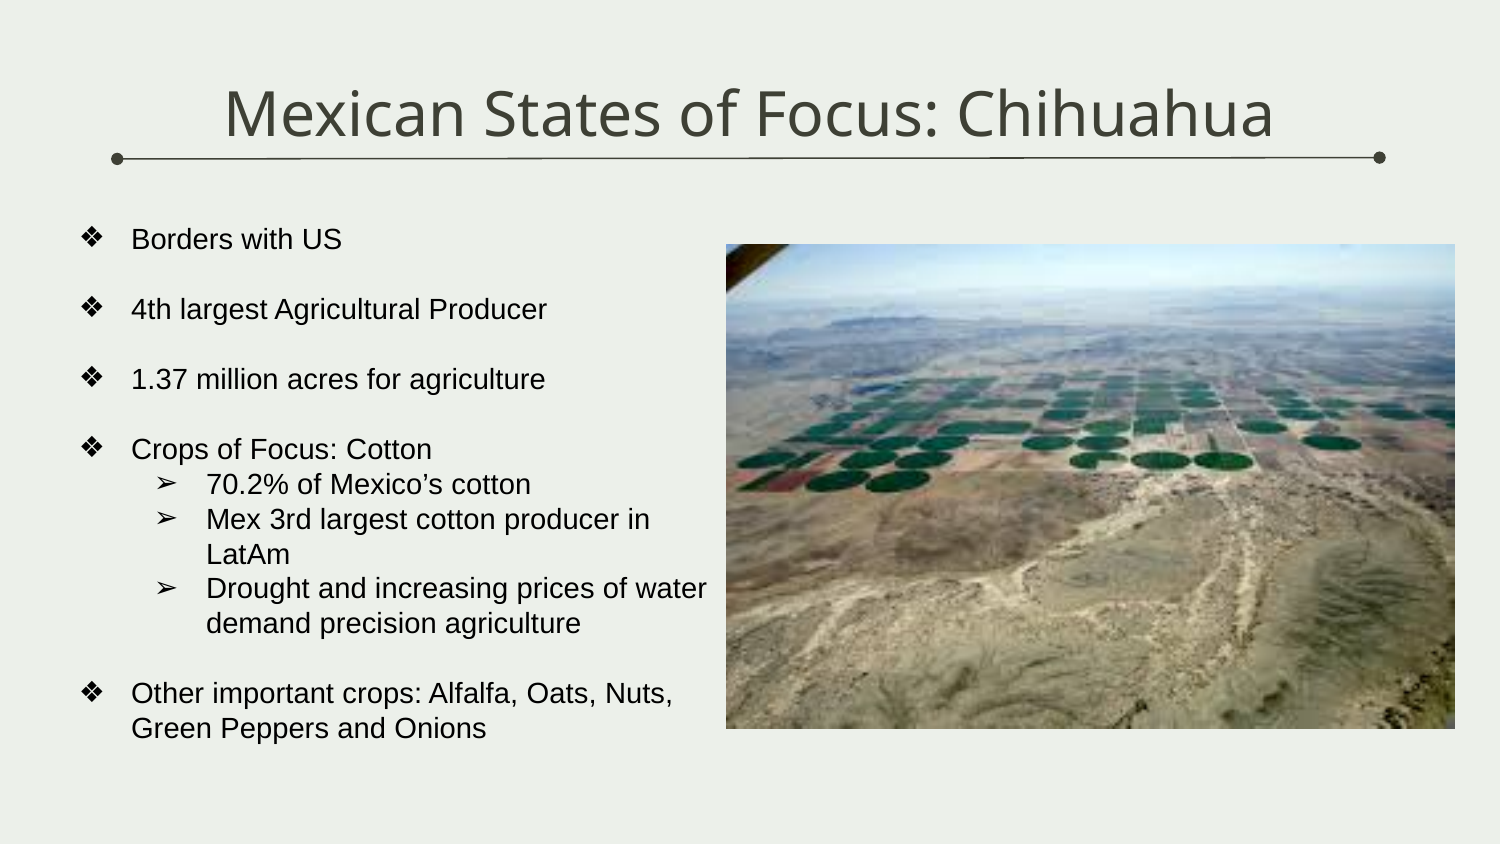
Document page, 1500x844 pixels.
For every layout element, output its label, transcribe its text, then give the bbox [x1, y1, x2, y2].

picture [726, 244, 1455, 730]
title Mexican States of Focus: Chihuahua [118, 59, 1382, 138]
text_box Borders with US 4th largest Agricultural Producer 1.37 million acres for agriculture Crops of Focus: Cotton 70.2% of Mexico’s cotton Mex 3rd largest cotton producer in LatAm Drought and increasing prices of water demand precision agriculture Other important crops: Alfalfa, Oats, Nuts, Green Peppers and Onions [40, 205, 727, 795]
